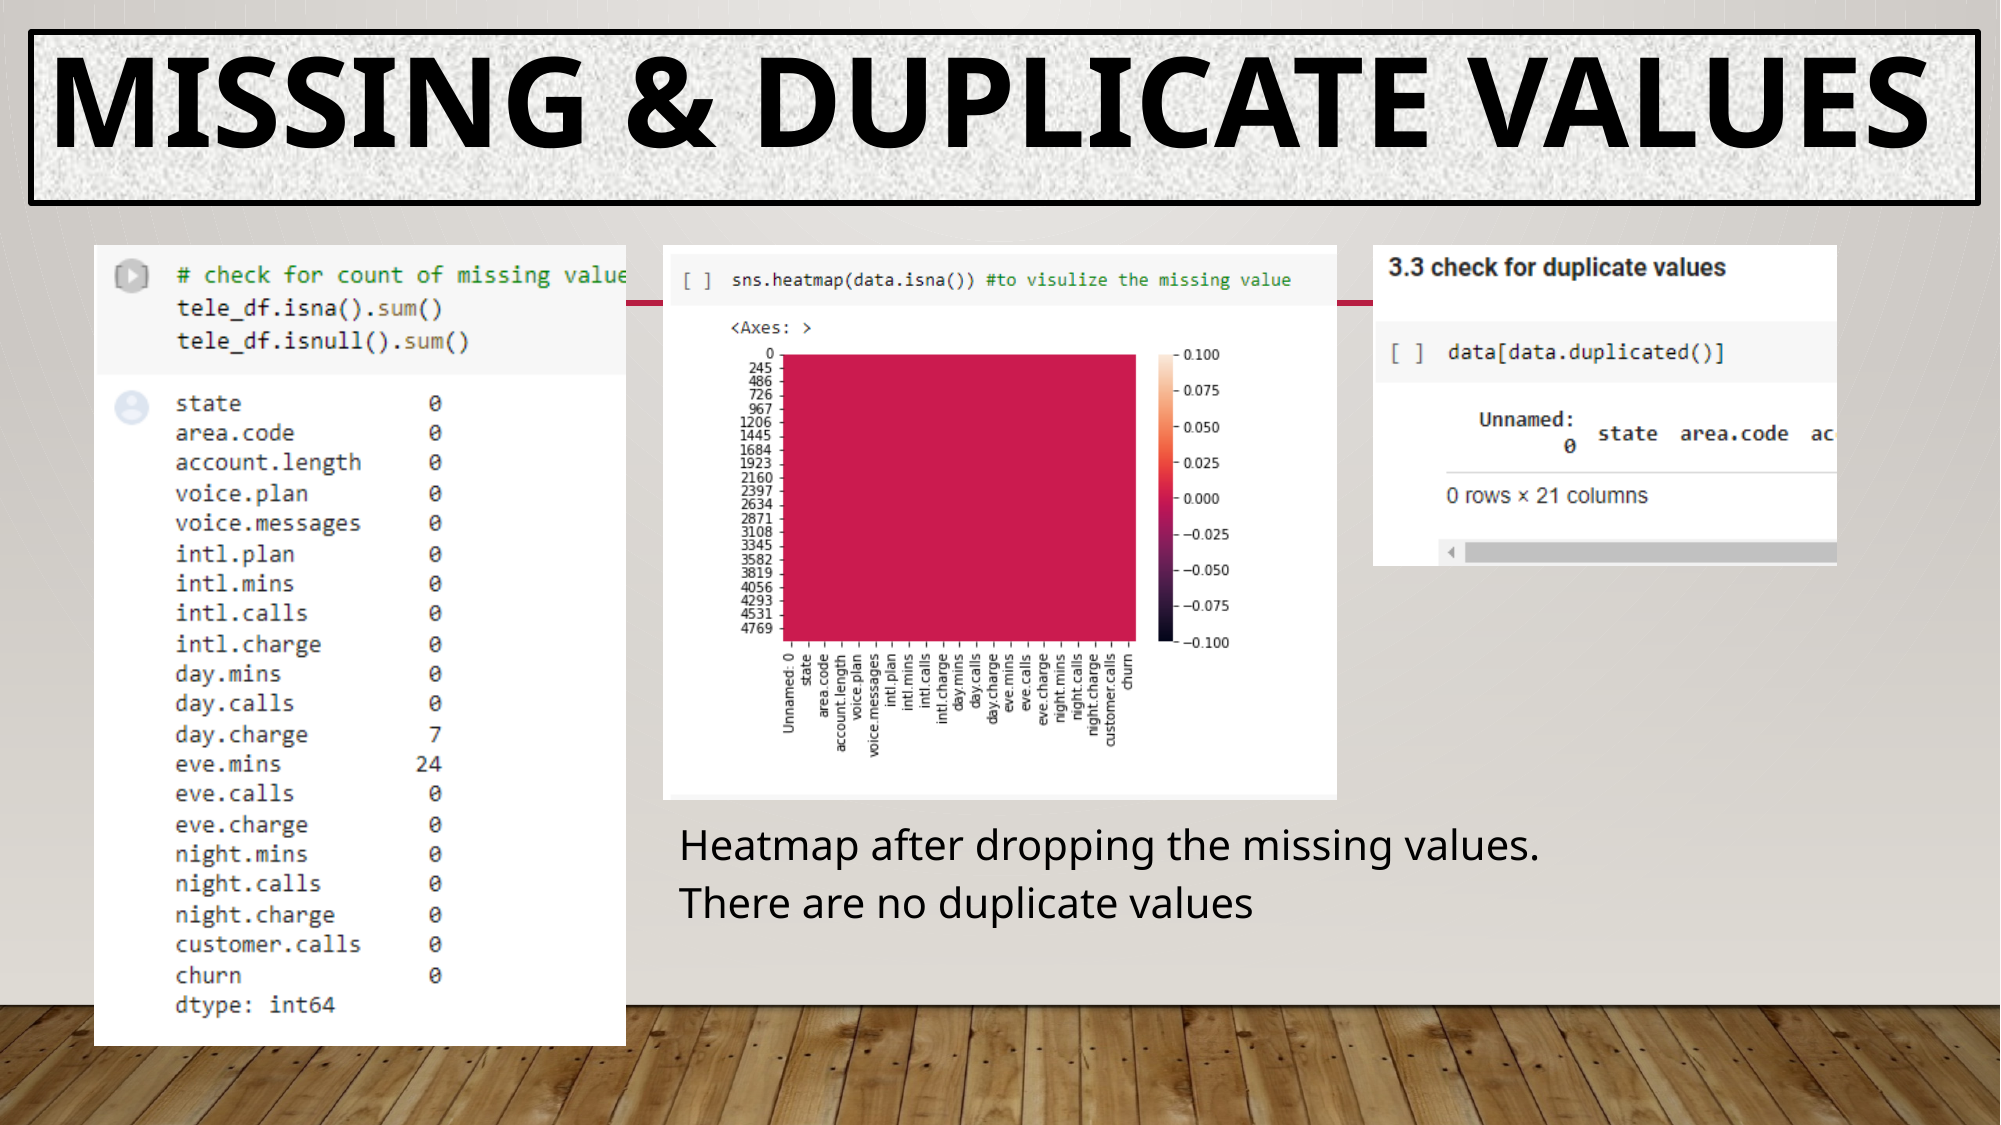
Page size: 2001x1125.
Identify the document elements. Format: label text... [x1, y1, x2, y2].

picture [663, 245, 1337, 800]
title Missing & duplicate values [31, 32, 1979, 204]
picture [1373, 245, 1837, 566]
picture [0, 245, 2000, 1125]
list Heatmap after dropping the missing values. There are no duplicate values [663, 804, 1888, 1046]
